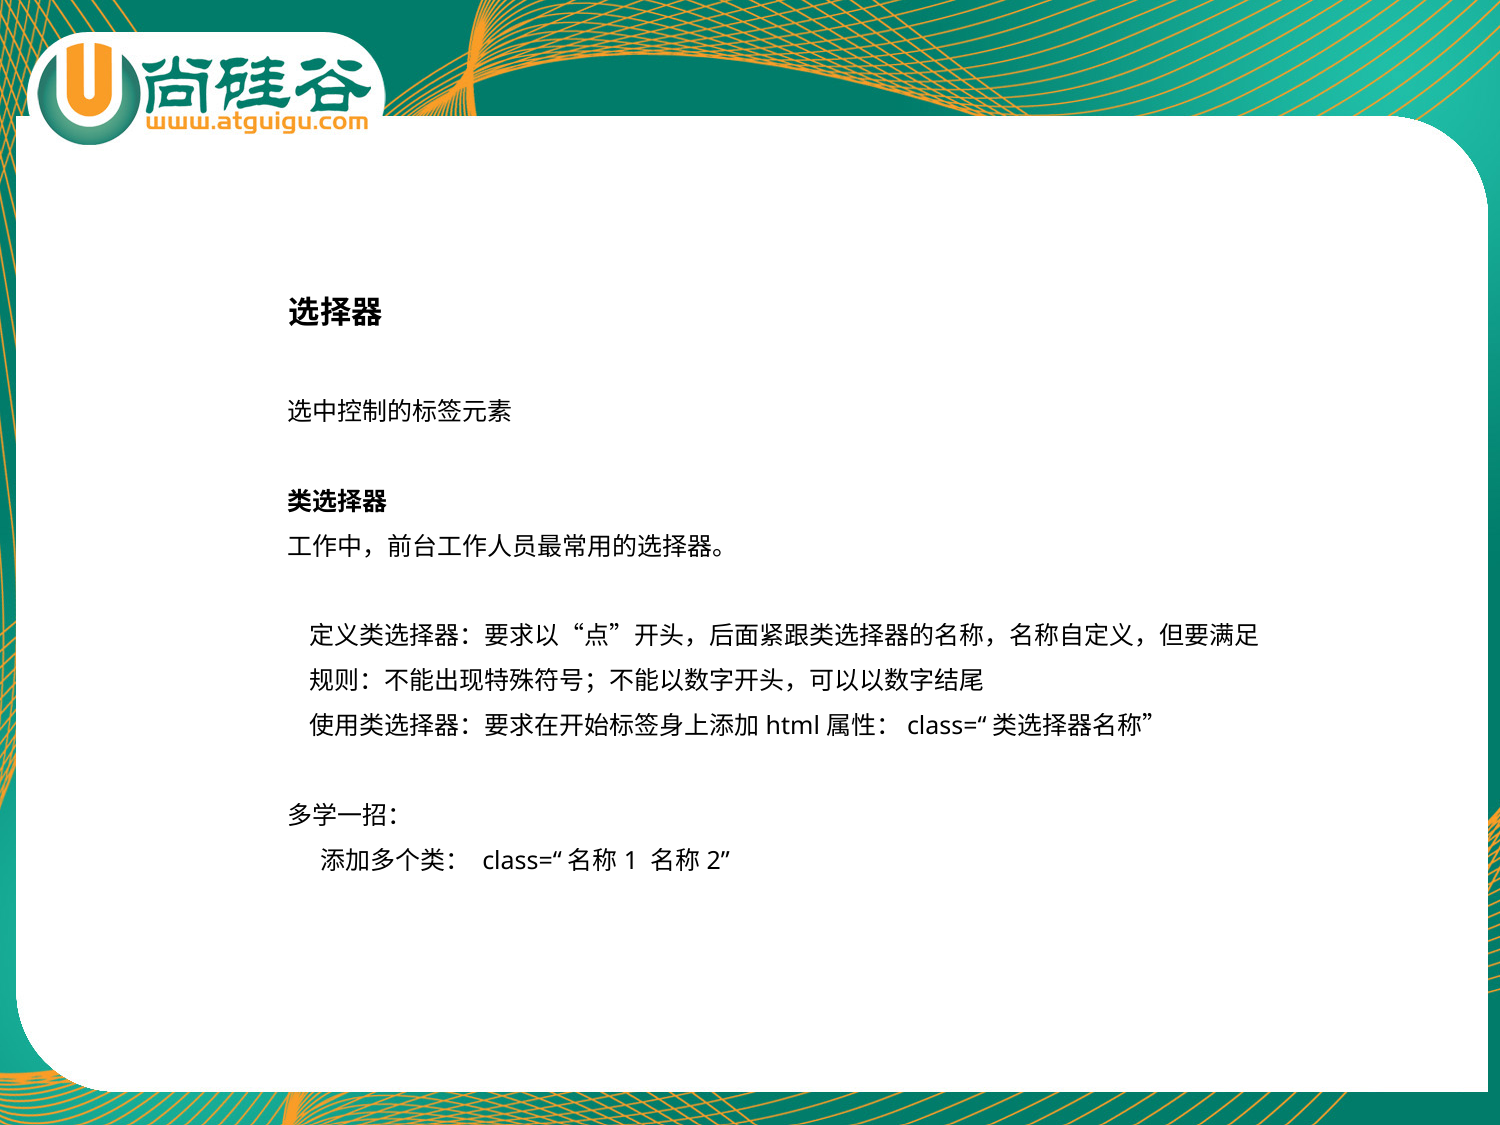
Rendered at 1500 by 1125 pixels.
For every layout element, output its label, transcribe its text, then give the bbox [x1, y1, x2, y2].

picture [0, 0, 1500, 1125]
text_box 选择器 [274, 284, 398, 337]
text_box 选中控制的标签元素 类选择器 工作中，前台工作人员最常用的选择器。 定义类选择器：要求以“点”开头，后面紧跟类选择器的名称，名称自定义，但要满足 规则：不能出现特殊符号；不能以数字开头，可以以数字结尾 使用类选择器：要求在开始标签身上添加html属性：class=“类选择器名称” 多学一招： 添加多个类： class=“名称1 名称2” [272, 373, 1281, 882]
